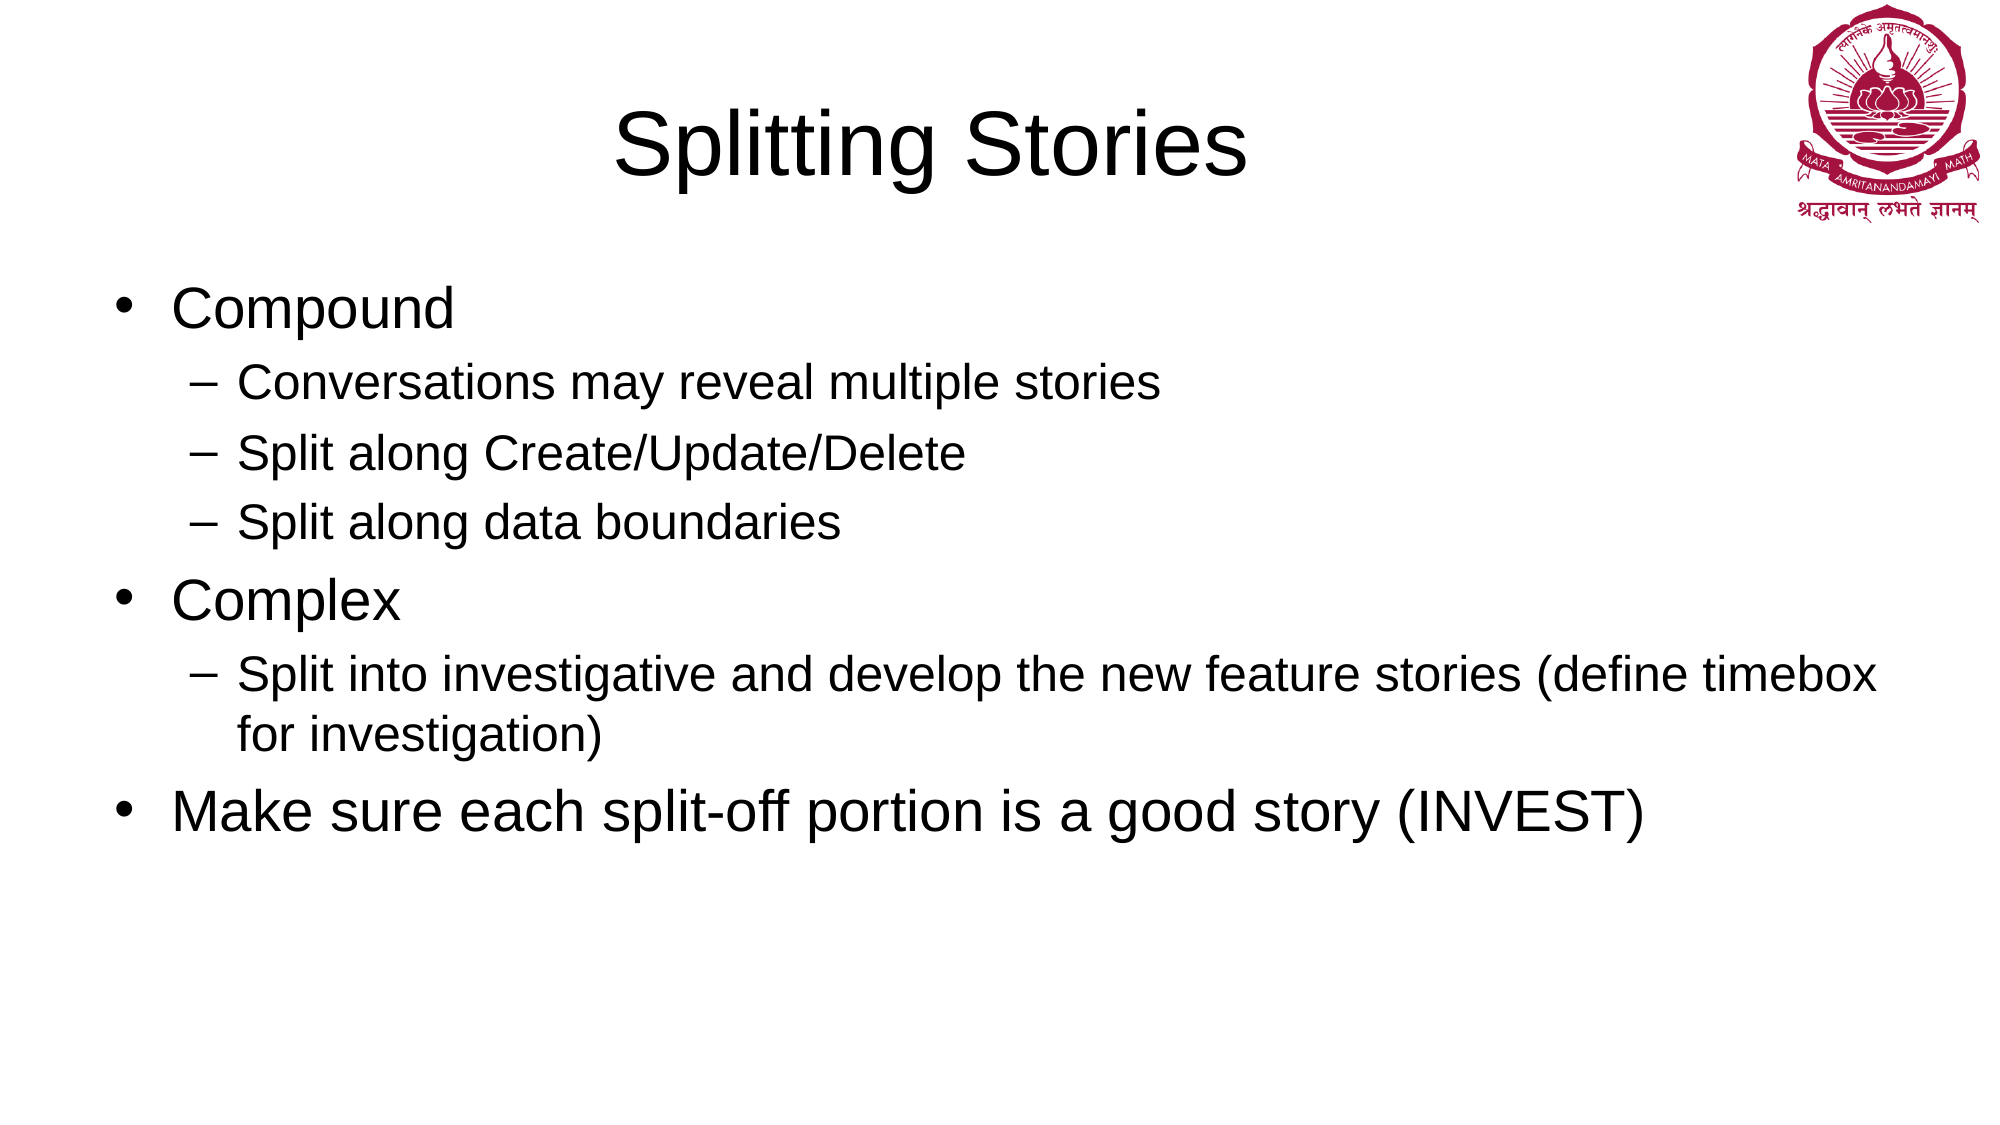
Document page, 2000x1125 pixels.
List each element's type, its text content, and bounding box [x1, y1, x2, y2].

list Compound Conversations may reveal multiple stories Split along Create/Update/Delete Split along data boundaries Complex Split into investigative and develop the new feature stories (define timebox for investigation) Make sure each split-off portion is a good story (INVEST) [99, 262, 1900, 1005]
title Splitting Stories [99, 45, 1763, 233]
picture [1776, 1, 2000, 225]
